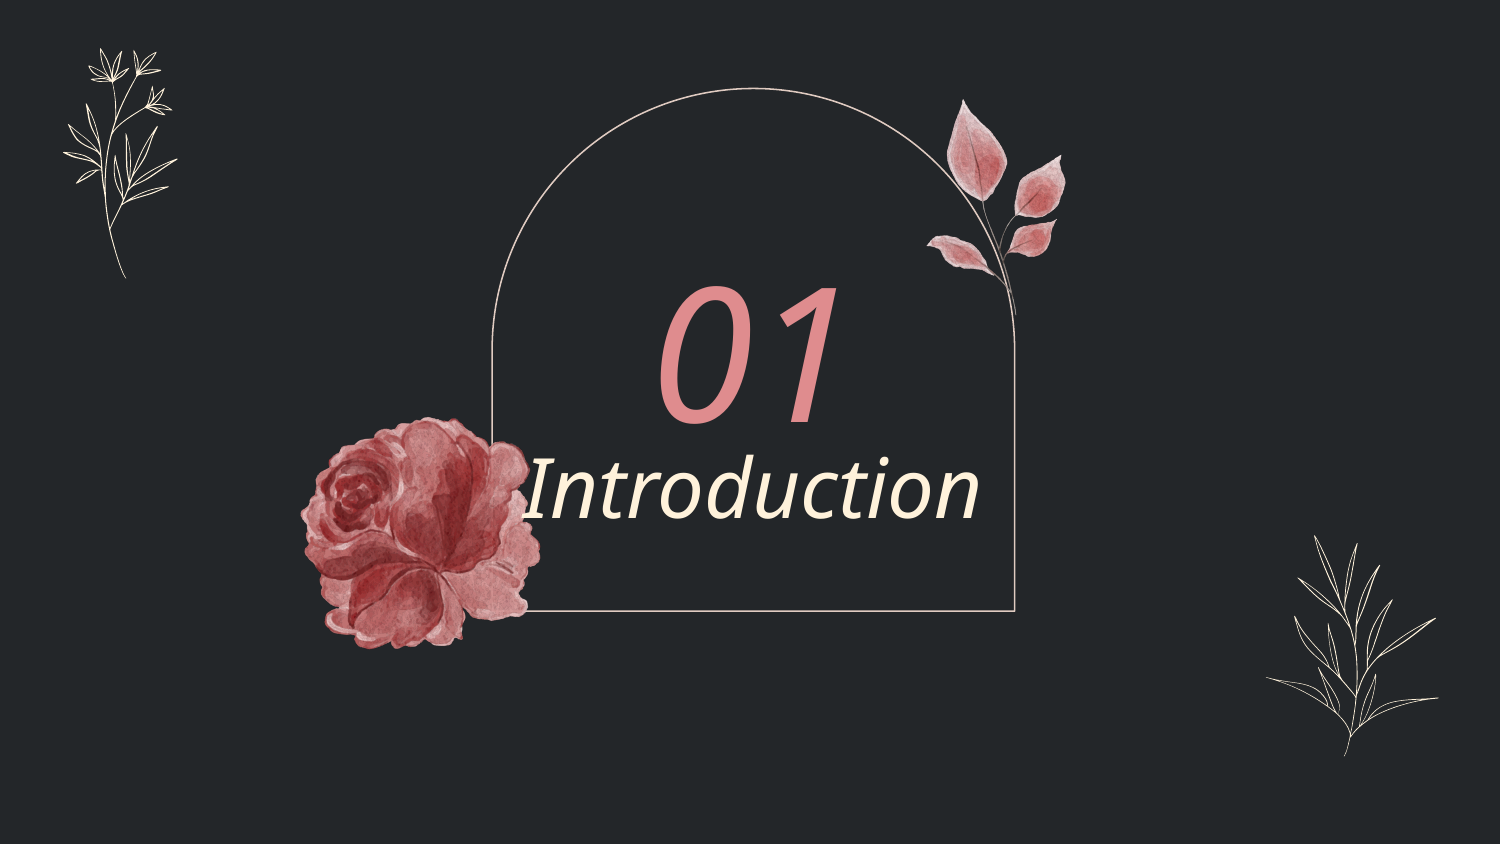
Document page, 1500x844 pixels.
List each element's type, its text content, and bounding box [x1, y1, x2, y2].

title Introduction [550, 420, 1001, 559]
title 01 [543, 220, 964, 421]
picture [261, 377, 549, 702]
text_box [492, 88, 907, 415]
picture [870, 72, 1121, 333]
text_box [551, 315, 1015, 612]
